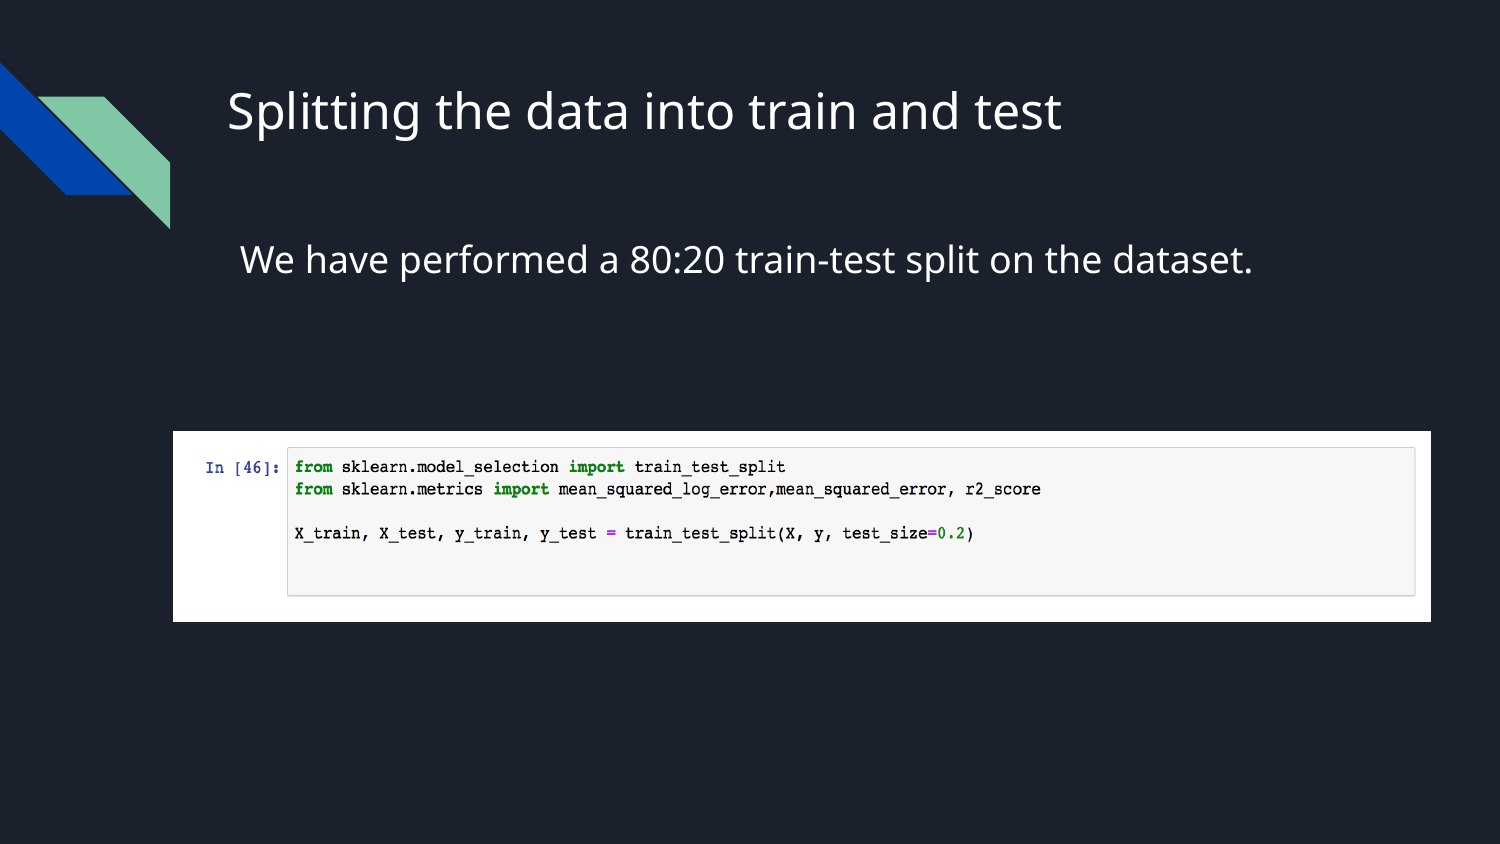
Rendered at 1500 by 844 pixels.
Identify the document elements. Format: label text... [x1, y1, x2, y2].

list We have performed a 80:20 train-test split on the dataset. [224, 214, 1380, 429]
title Splitting the data into train and test [212, 64, 1368, 215]
picture [173, 431, 1431, 623]
